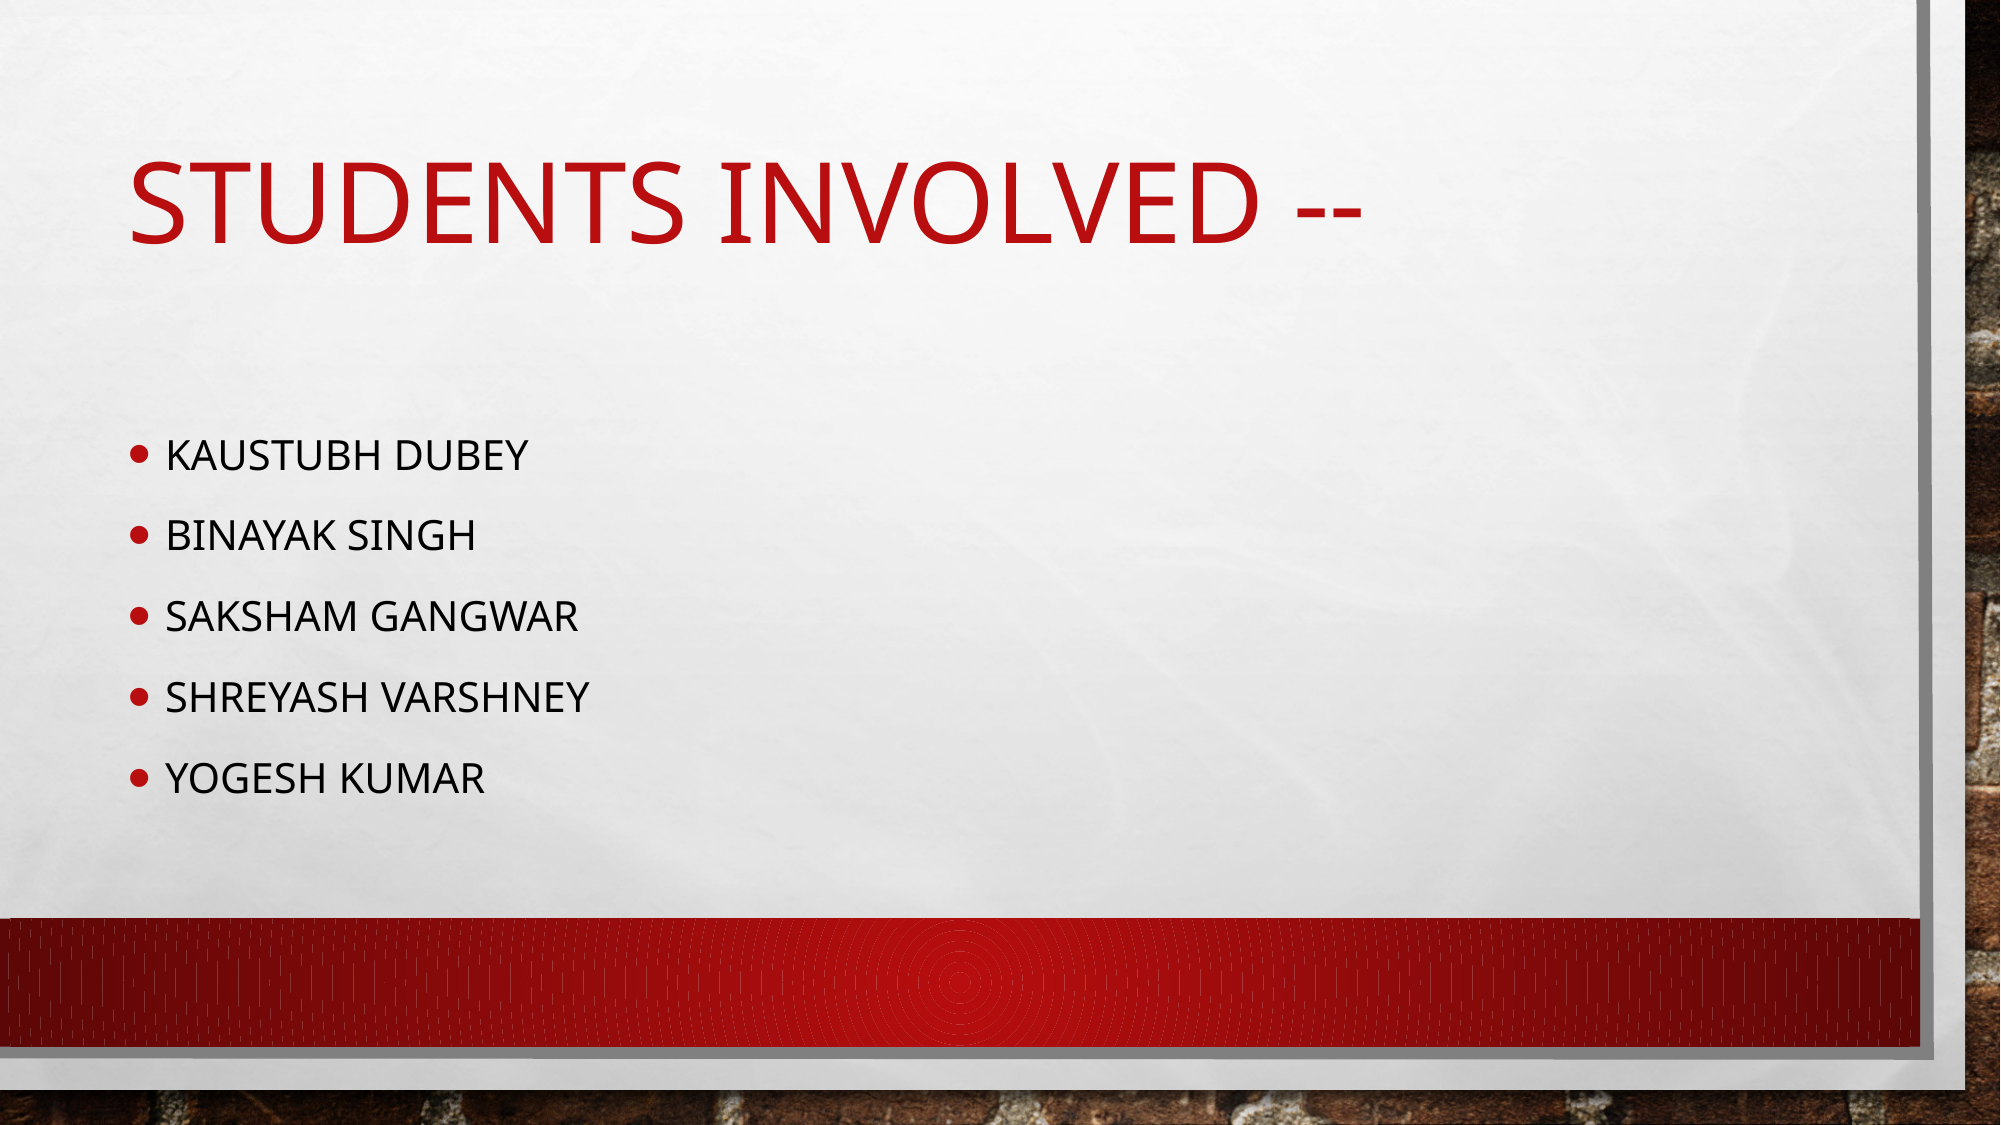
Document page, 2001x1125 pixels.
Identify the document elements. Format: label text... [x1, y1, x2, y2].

picture [0, 0, 2000, 1125]
list KAUSTUBH DUBEY BINAYAK SINGH SAKSHAM GANGWAR SHREYASH VARSHNEY YOGESH KUMAR [112, 338, 1818, 882]
title Students involved -- [112, 112, 1818, 302]
